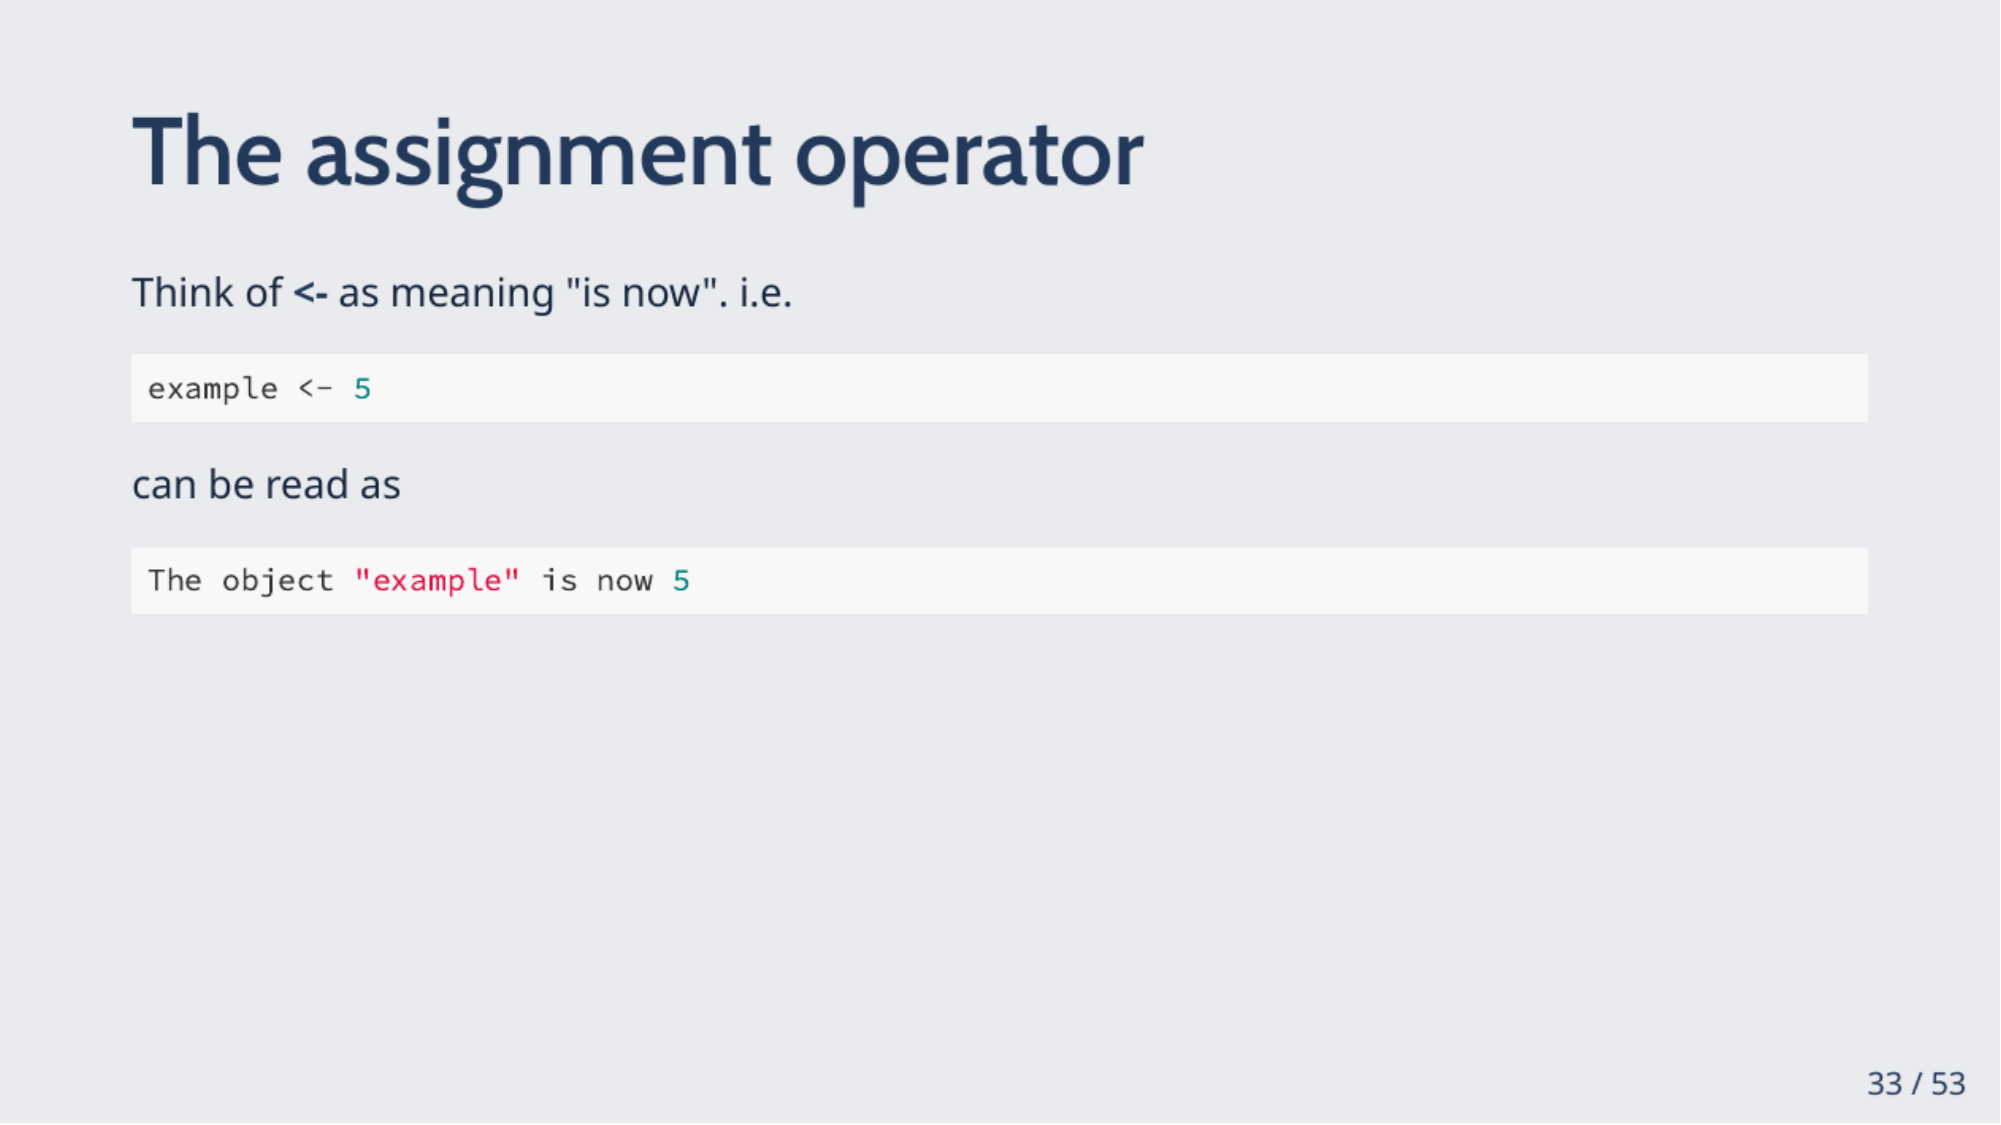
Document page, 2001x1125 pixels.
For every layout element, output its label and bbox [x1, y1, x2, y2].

list [0, 0, 2000, 1125]
